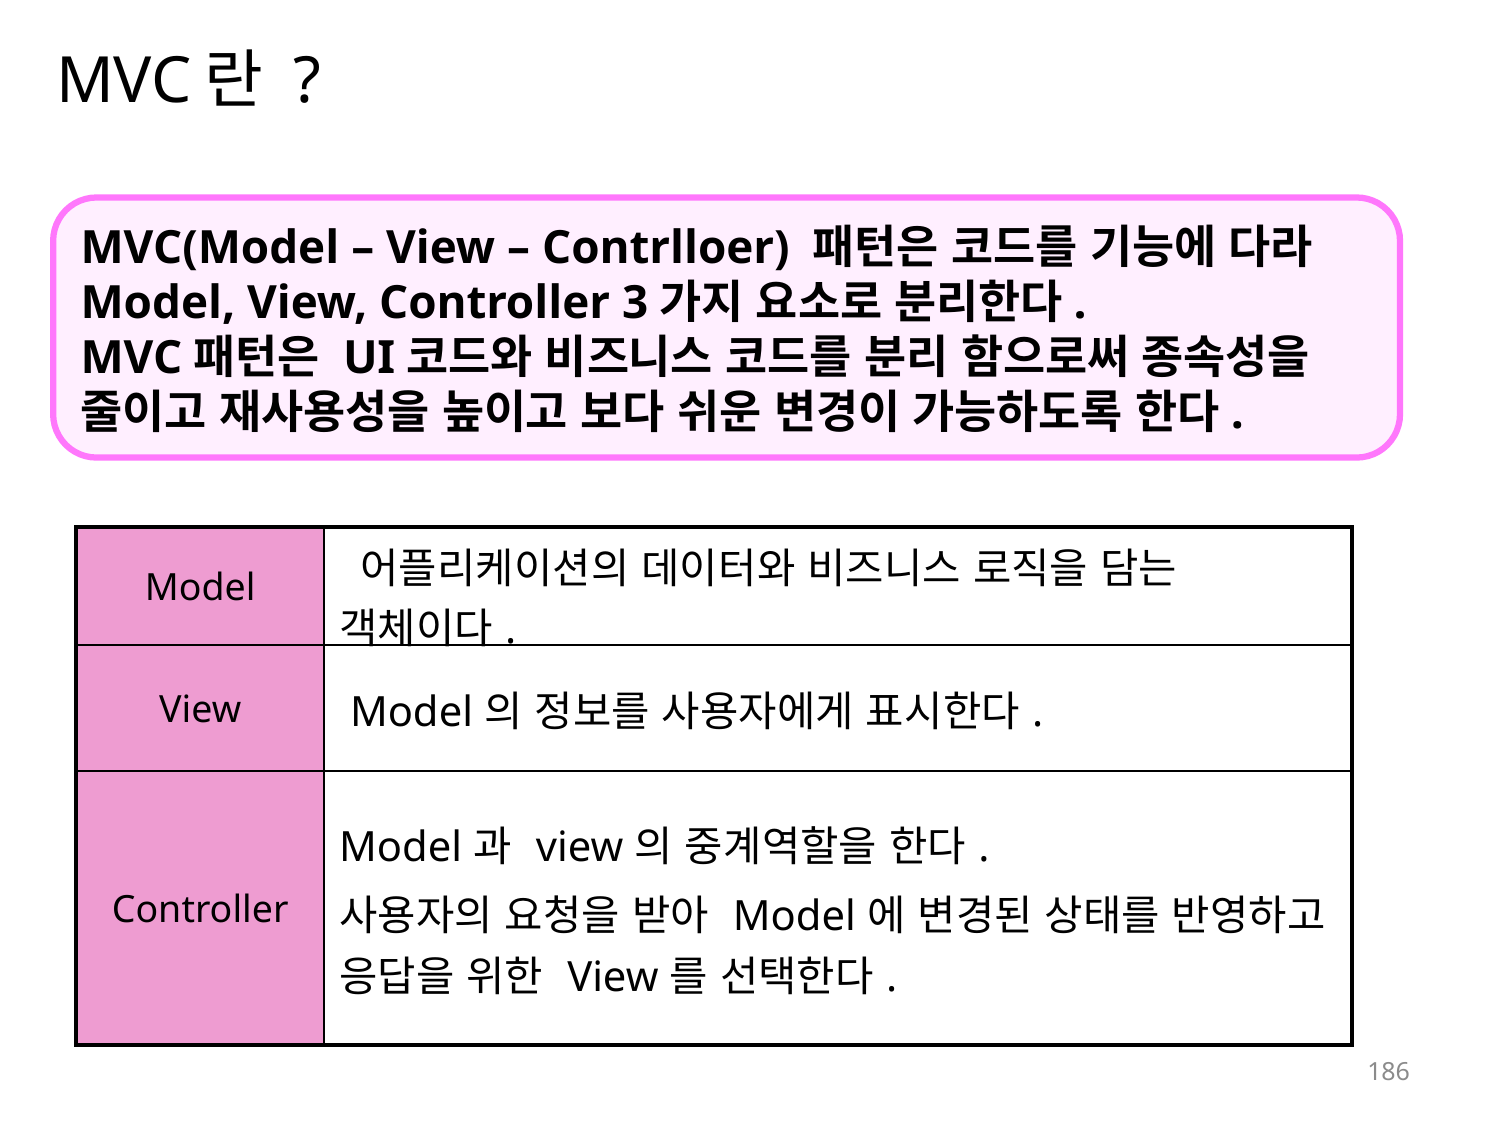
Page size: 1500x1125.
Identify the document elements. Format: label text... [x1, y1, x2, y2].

table_cell Model과 view의 중계역할을 한다. 사용자의 요청을 받아 Model에 변경된 상태를 반영하고 응답을 위한 View를 선택한다. [325, 772, 1350, 1043]
table_cell Controller [78, 772, 323, 1043]
table_cell View [78, 646, 323, 770]
text_box MVC(Model – View – Contrlloer) 패턴은 코드를 기능에 다라 Model, View, Controller 3가지 요소로 분리한다. MVC패턴은 UI코드와 비즈니스 코드를 분리 함으로써 종속성을 줄이고 재사용성을 높이고 보다 쉬운 변경이 가능하도록 한다. [53, 197, 1401, 458]
table_header Model [78, 529, 323, 644]
slide_number 186 [1074, 1042, 1425, 1103]
table_header 어플리케이션의 데이터와 비즈니스 로직을 담는 객체이다. [325, 529, 1350, 644]
title MVC란 ? [41, 31, 1459, 124]
table_cell Model의 정보를 사용자에게 표시한다. [325, 646, 1350, 770]
